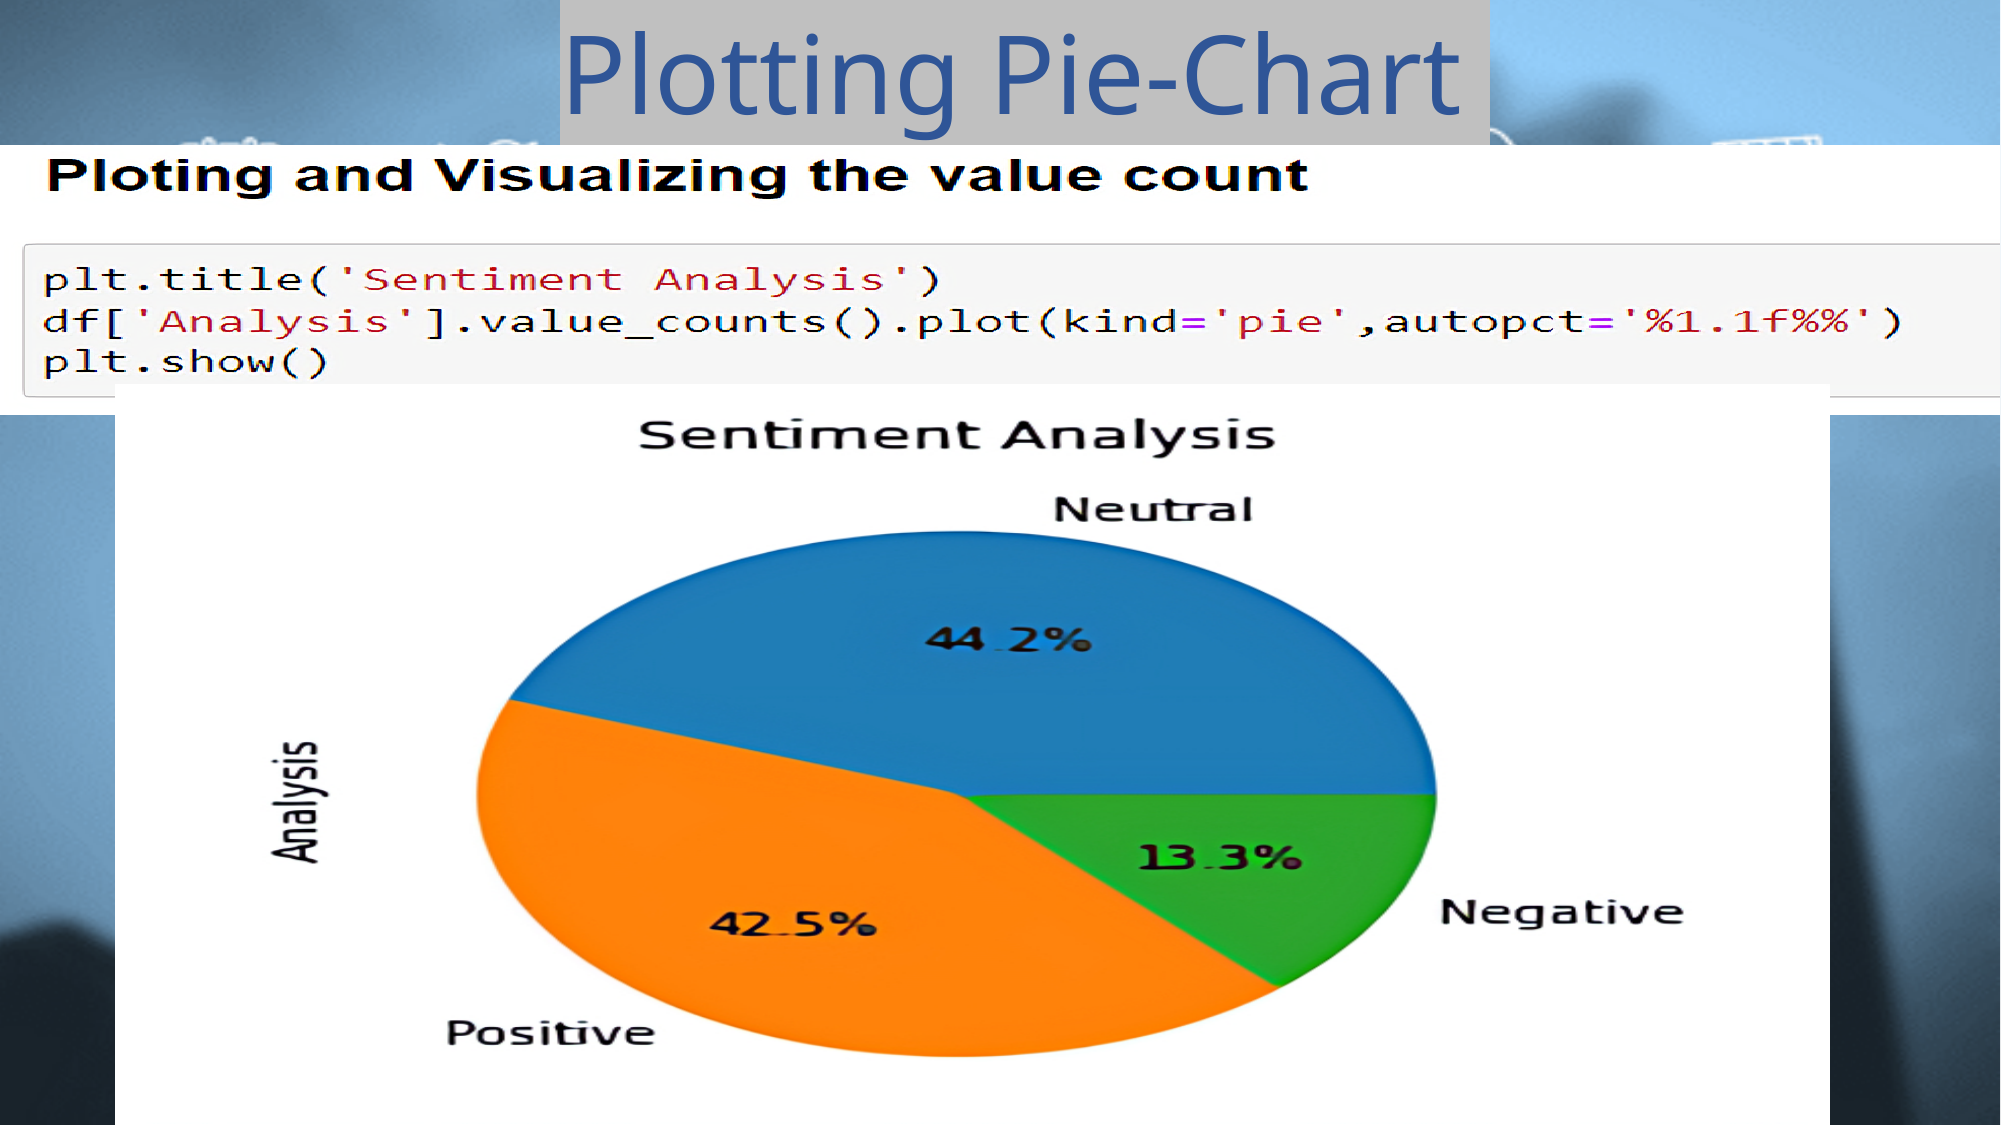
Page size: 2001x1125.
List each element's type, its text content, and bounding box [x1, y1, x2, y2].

title Plotting Pie-Chart [162, 12, 1888, 145]
picture [0, 0, 2001, 1125]
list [0, 145, 2000, 416]
